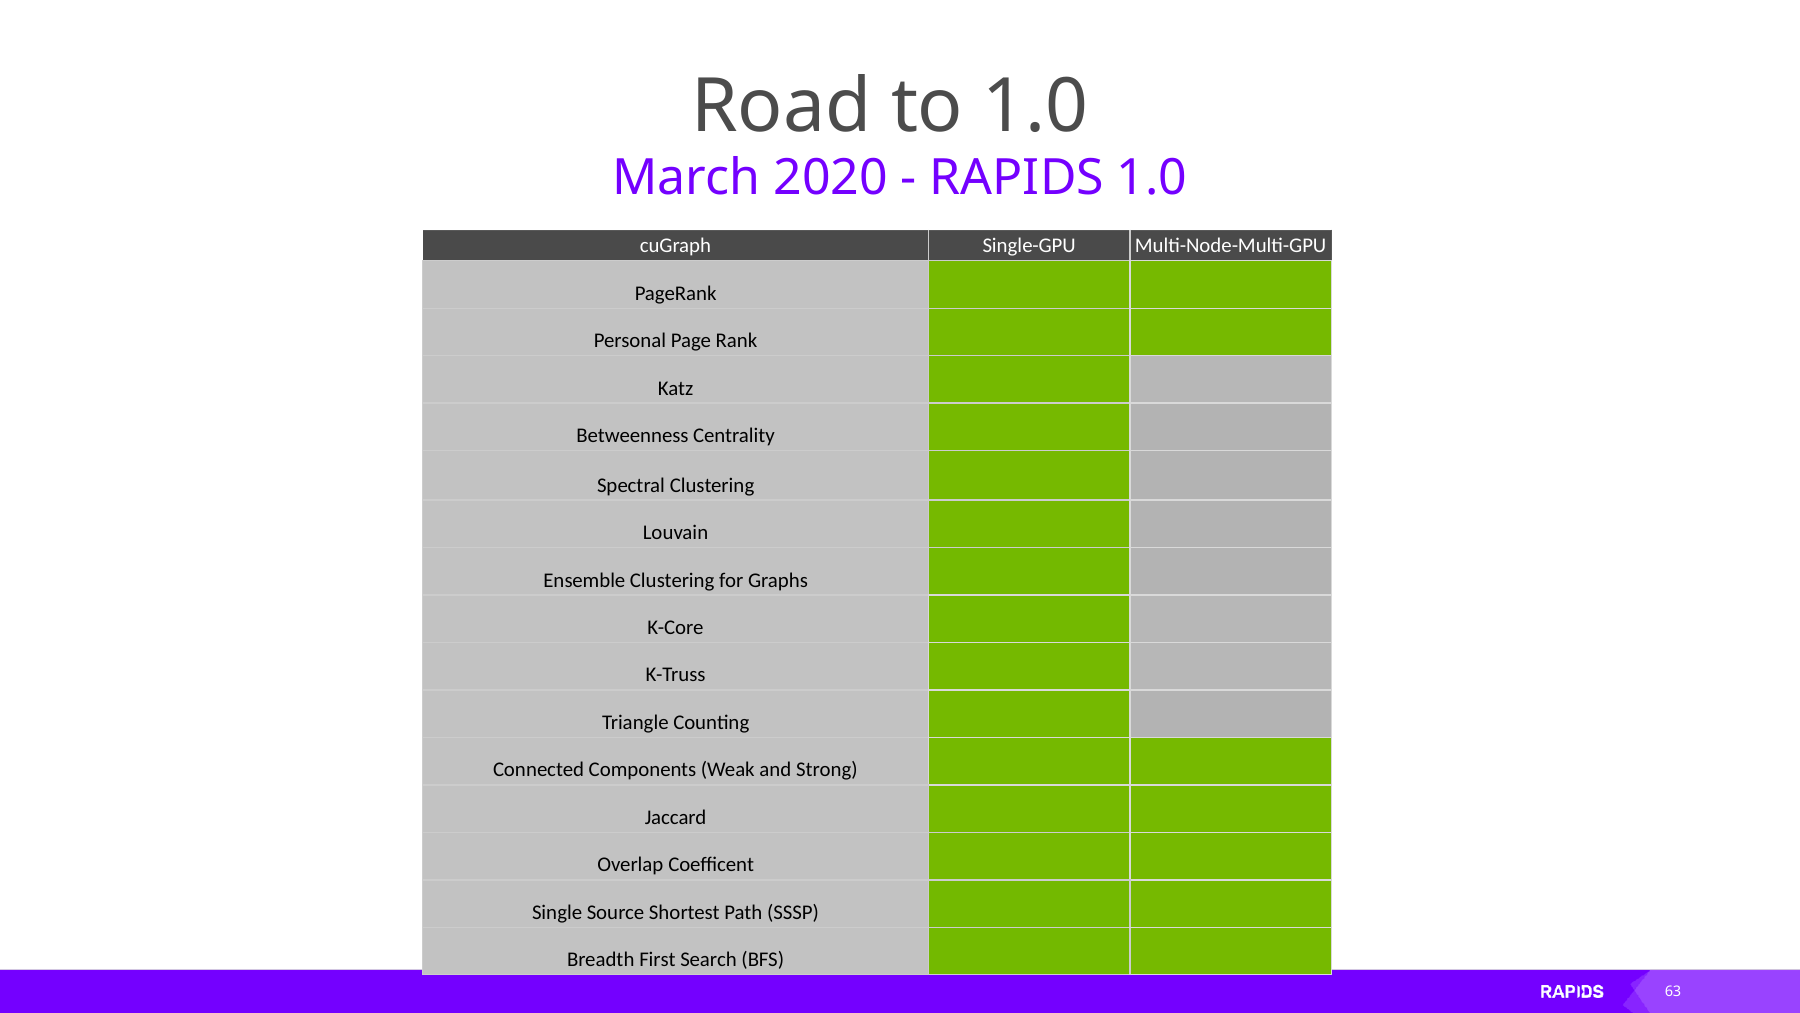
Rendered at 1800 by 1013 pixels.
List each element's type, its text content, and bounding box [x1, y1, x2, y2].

table_header cuGraph [423, 231, 928, 260]
table_cell Breadth First Search (BFS) [423, 928, 928, 974]
table_cell [929, 548, 1129, 594]
table_cell [1131, 786, 1331, 832]
picture [0, 0, 1800, 1013]
table_cell Connected Components (Weak and Strong) [423, 738, 928, 784]
table_cell [1131, 833, 1331, 879]
table_cell [929, 786, 1129, 832]
table_cell [1131, 404, 1331, 450]
table_cell [929, 833, 1129, 879]
table_cell [929, 356, 1129, 402]
table_cell [929, 738, 1129, 784]
table_cell Single Source Shortest Path (SSSP) [423, 881, 928, 927]
table_cell K-Truss [423, 643, 928, 689]
table_header Multi-Node-Multi-GPU [1131, 231, 1331, 260]
table_cell [1131, 928, 1331, 974]
table_cell [1131, 451, 1331, 499]
table_cell [929, 404, 1129, 450]
list March 2020 - RAPIDS 1.0 [81, 144, 1719, 231]
table_cell [1131, 881, 1331, 927]
table_cell [929, 691, 1129, 737]
table_cell [1131, 548, 1331, 594]
table_cell Triangle Counting [423, 691, 928, 737]
table_cell PageRank [423, 261, 928, 308]
table_cell [1131, 596, 1331, 642]
table_cell Betweenness Centrality [423, 404, 928, 450]
table_cell Ensemble Clustering for Graphs [423, 548, 928, 594]
table_cell [929, 261, 1129, 308]
title Road to 1.0 [81, 58, 1719, 144]
table_cell [1131, 261, 1331, 308]
table_cell [1131, 309, 1331, 355]
table_cell [1131, 643, 1331, 689]
table_cell Overlap Coefficent [423, 833, 928, 879]
table_cell Louvain [423, 501, 928, 547]
table_cell [929, 501, 1129, 547]
table_cell Personal Page Rank [423, 309, 928, 355]
table_cell Katz [423, 356, 928, 402]
table_cell K-Core [423, 596, 928, 642]
table_cell [929, 928, 1129, 974]
table_header Single-GPU [929, 231, 1129, 260]
table_cell [1131, 501, 1331, 547]
table_cell Jaccard [423, 786, 928, 832]
table_cell [929, 451, 1129, 499]
table_cell [929, 643, 1129, 689]
table_cell Spectral Clustering [423, 451, 928, 499]
table_cell [929, 596, 1129, 642]
table_cell [1131, 356, 1331, 402]
table_cell [929, 881, 1129, 927]
table_cell [929, 309, 1129, 355]
table_cell [1131, 691, 1331, 737]
table_cell [1131, 738, 1331, 784]
